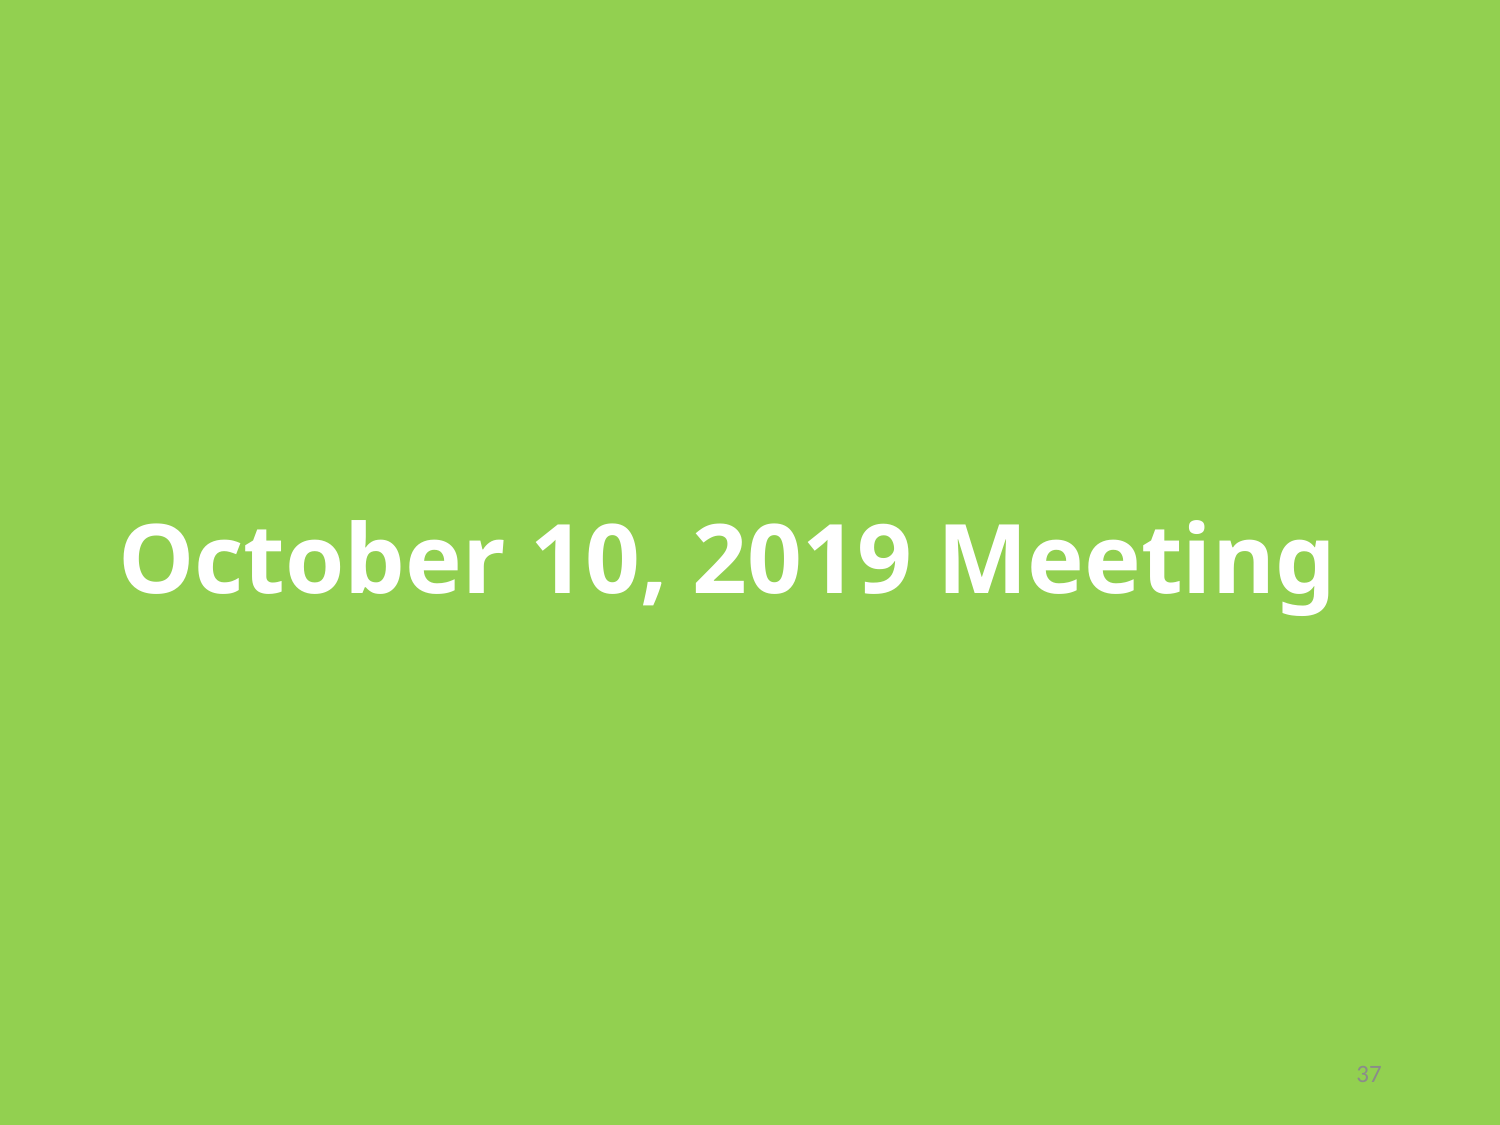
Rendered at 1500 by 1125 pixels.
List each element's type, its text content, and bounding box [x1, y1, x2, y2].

title October 10, 2019 Meeting [103, 453, 1397, 672]
slide_number 37 [1059, 1042, 1397, 1103]
